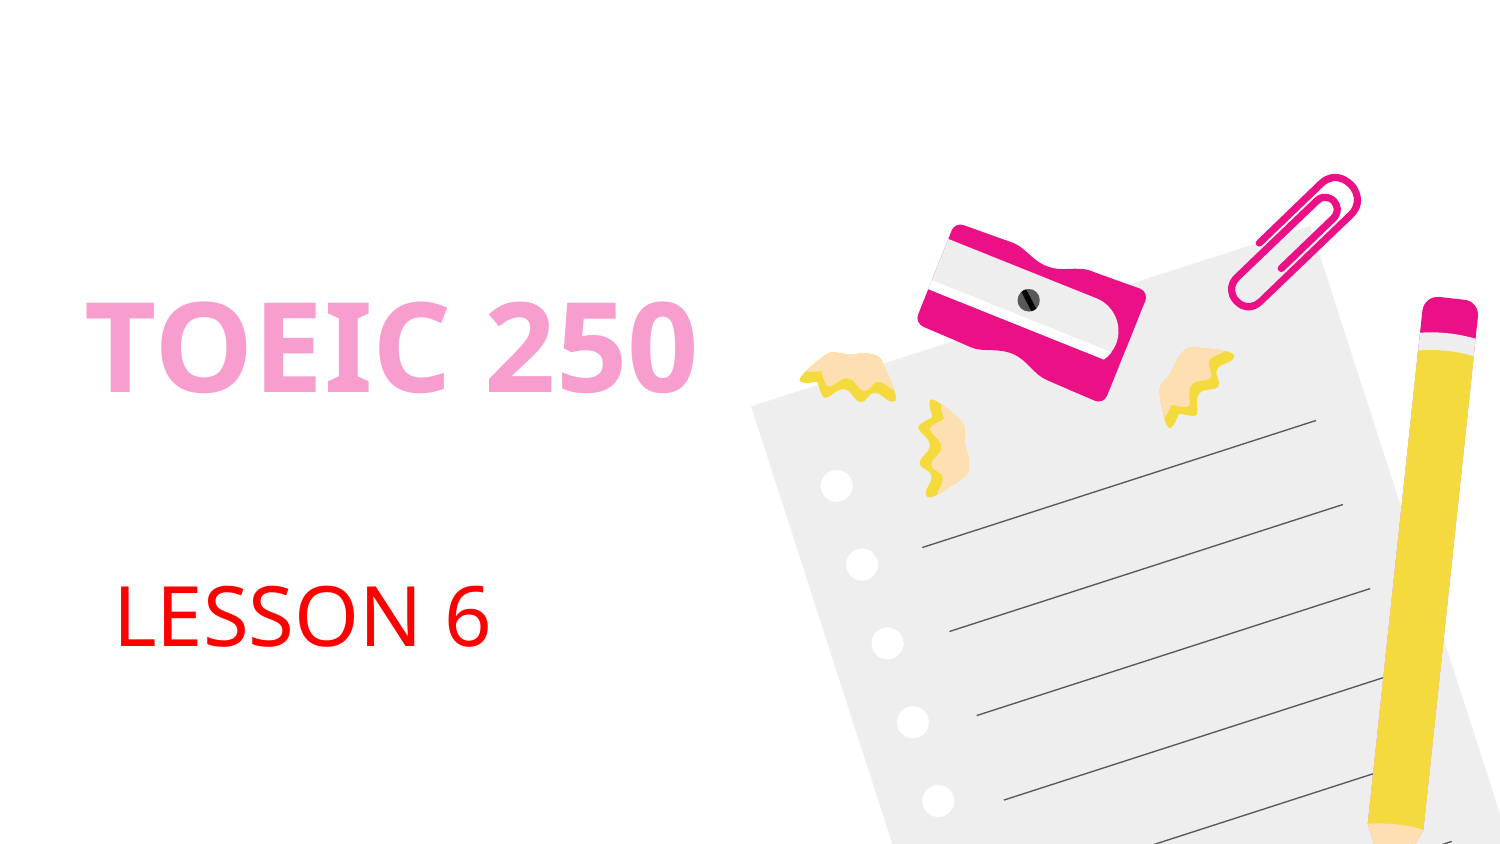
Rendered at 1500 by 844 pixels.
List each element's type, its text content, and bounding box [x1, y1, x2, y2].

title TOEIC 250 [69, 162, 769, 523]
subtitle LESSON 6 [79, 547, 648, 673]
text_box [750, 164, 1500, 844]
